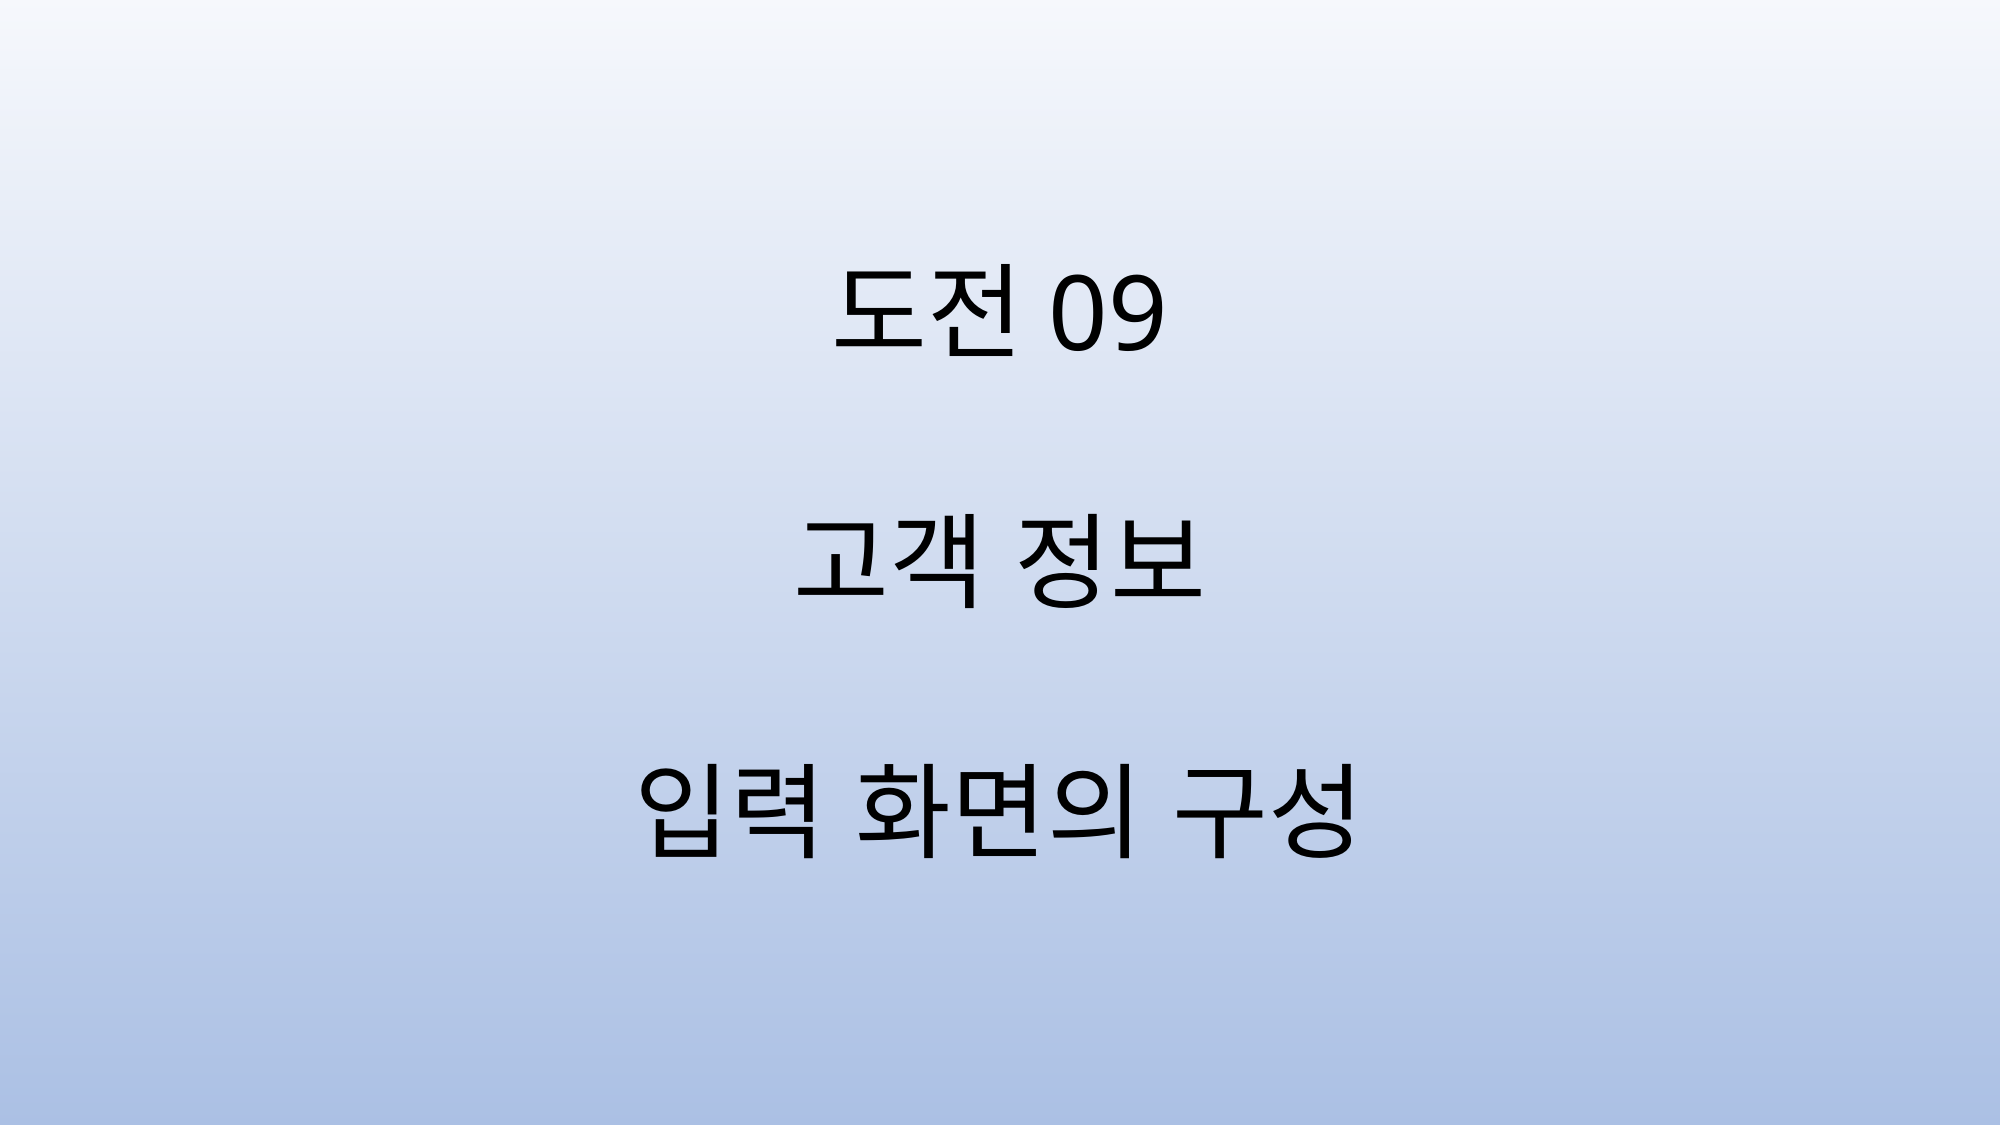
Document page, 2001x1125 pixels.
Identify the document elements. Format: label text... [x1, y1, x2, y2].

text_box 도전09 고객 정보 입력 화면의 구성 [443, 239, 1557, 879]
